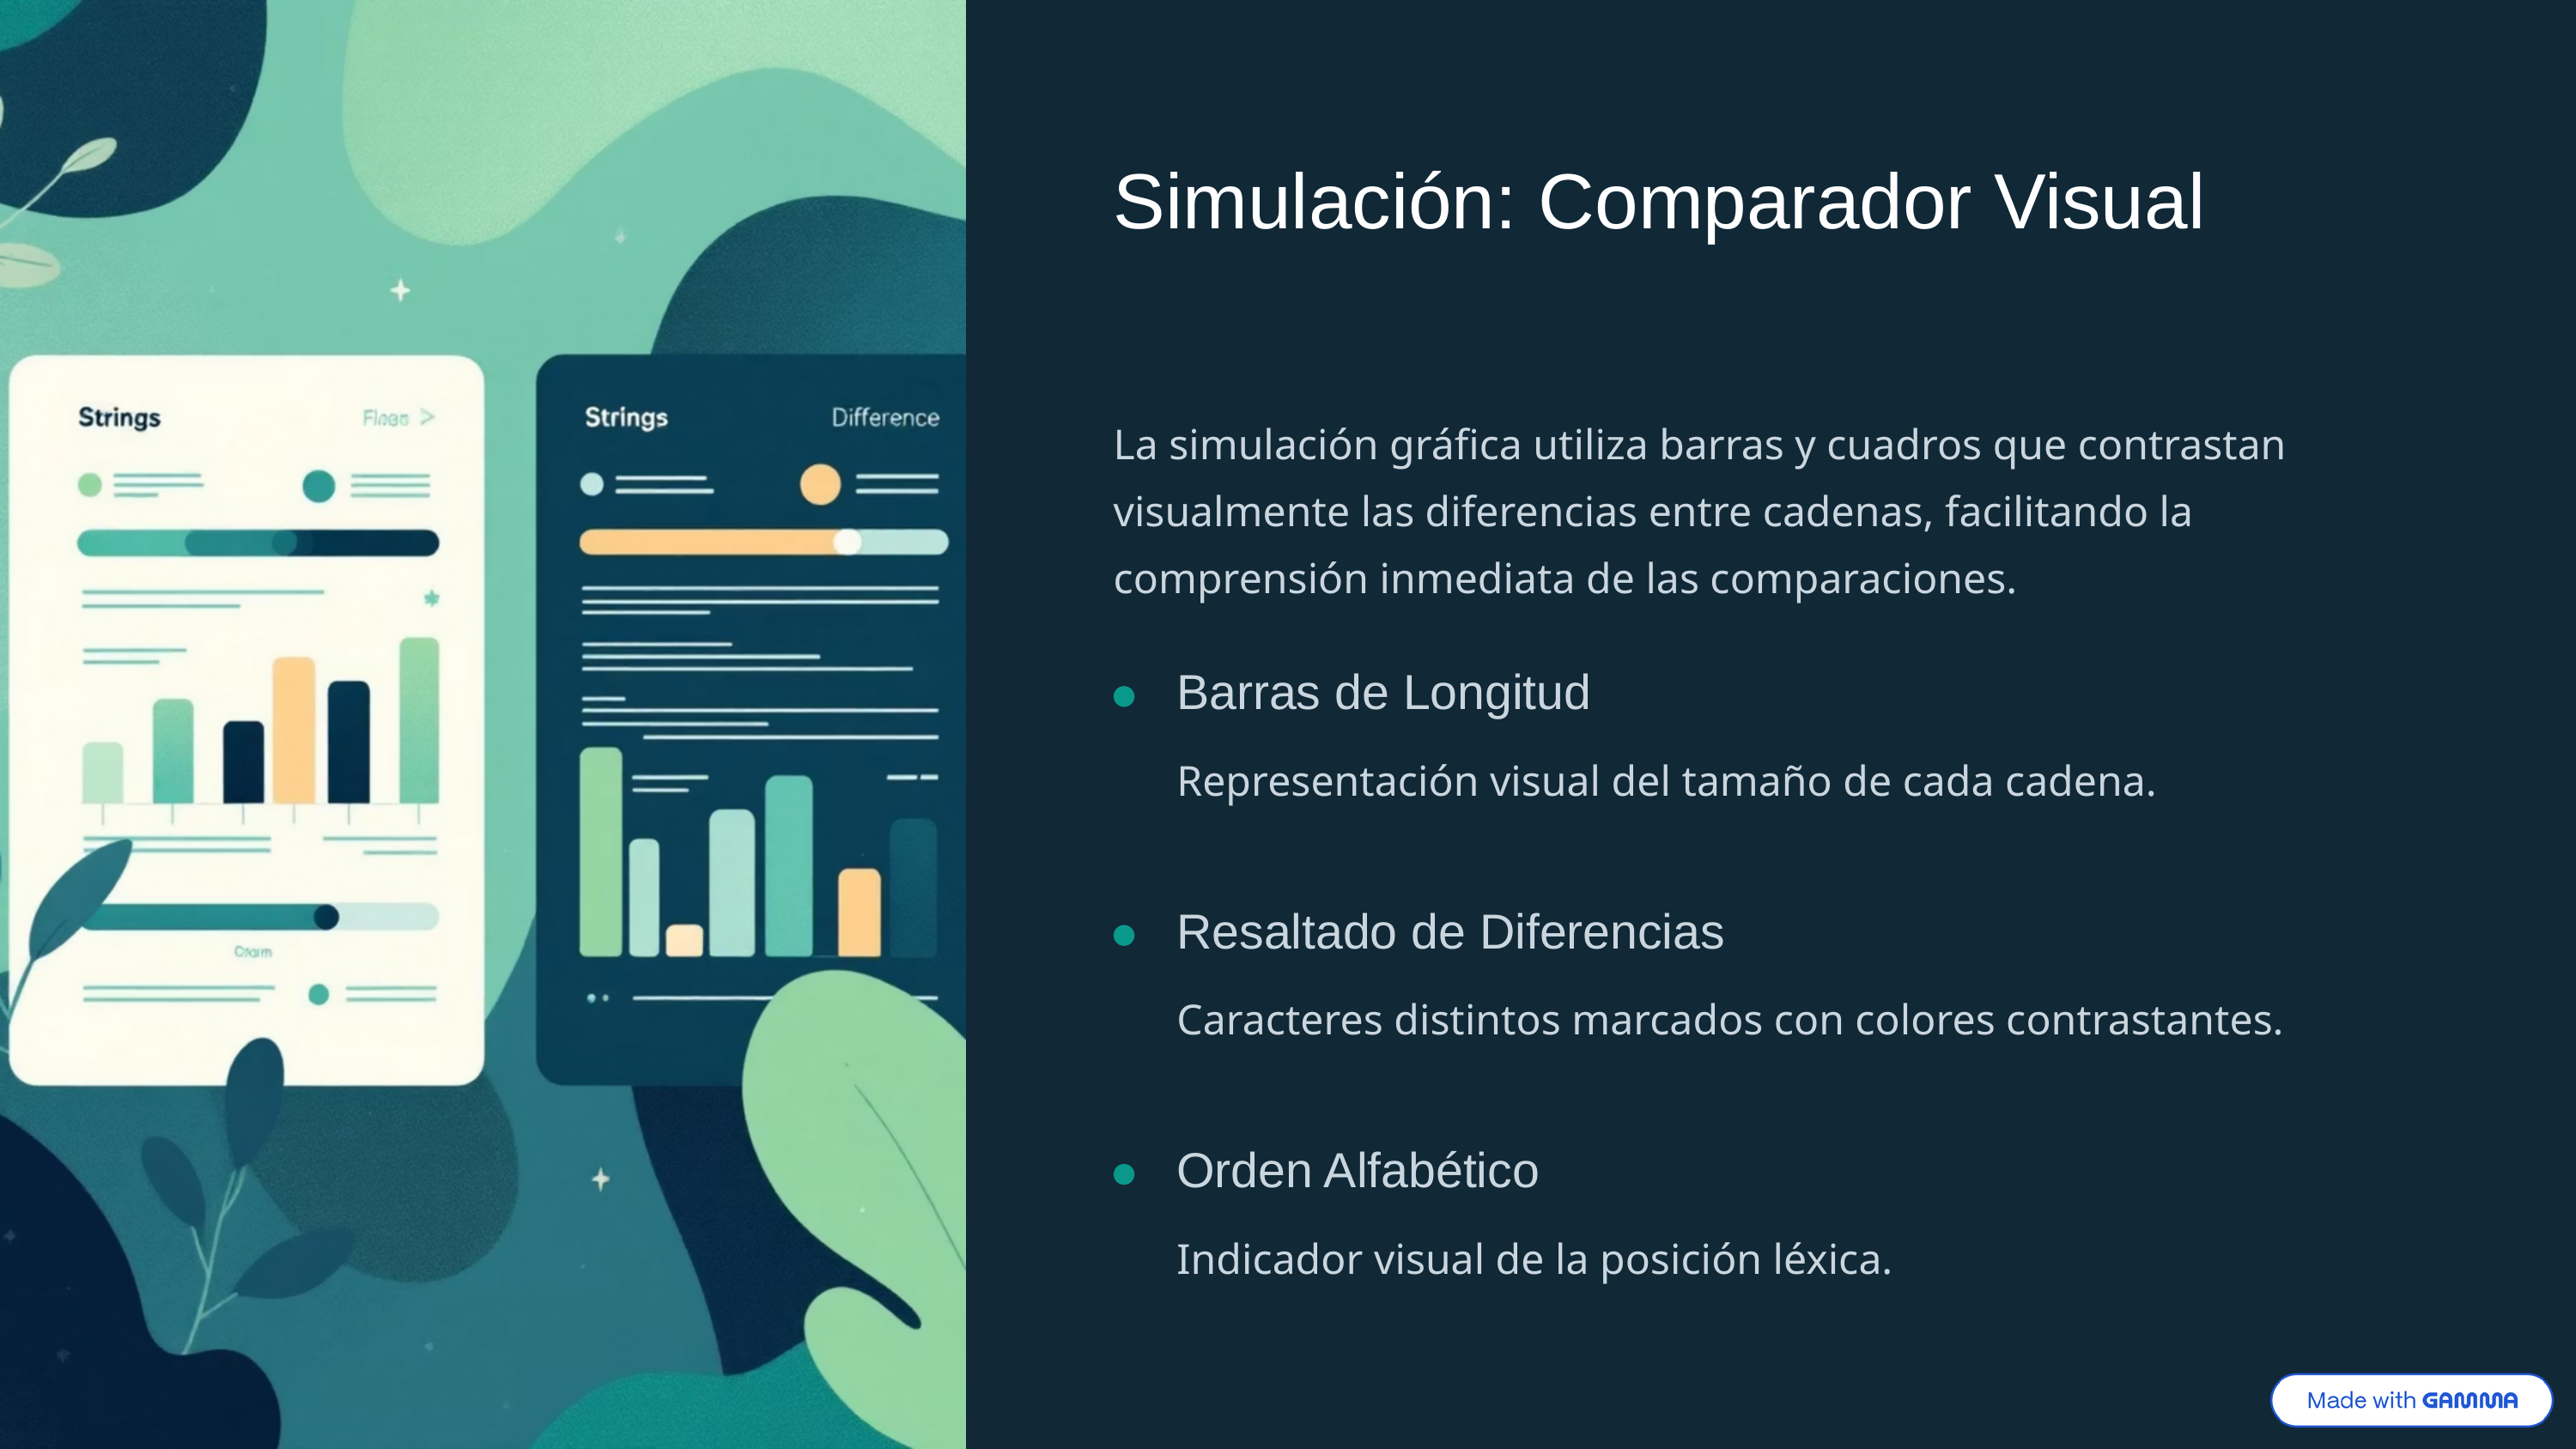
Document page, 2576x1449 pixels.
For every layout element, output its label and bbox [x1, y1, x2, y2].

text_box [2260, 1363, 2565, 1437]
text_box [0, 0, 967, 1449]
text_box [1113, 925, 1135, 947]
text_box [967, 0, 2576, 1449]
text_box [1113, 685, 1135, 707]
text_box [1113, 1163, 1135, 1185]
